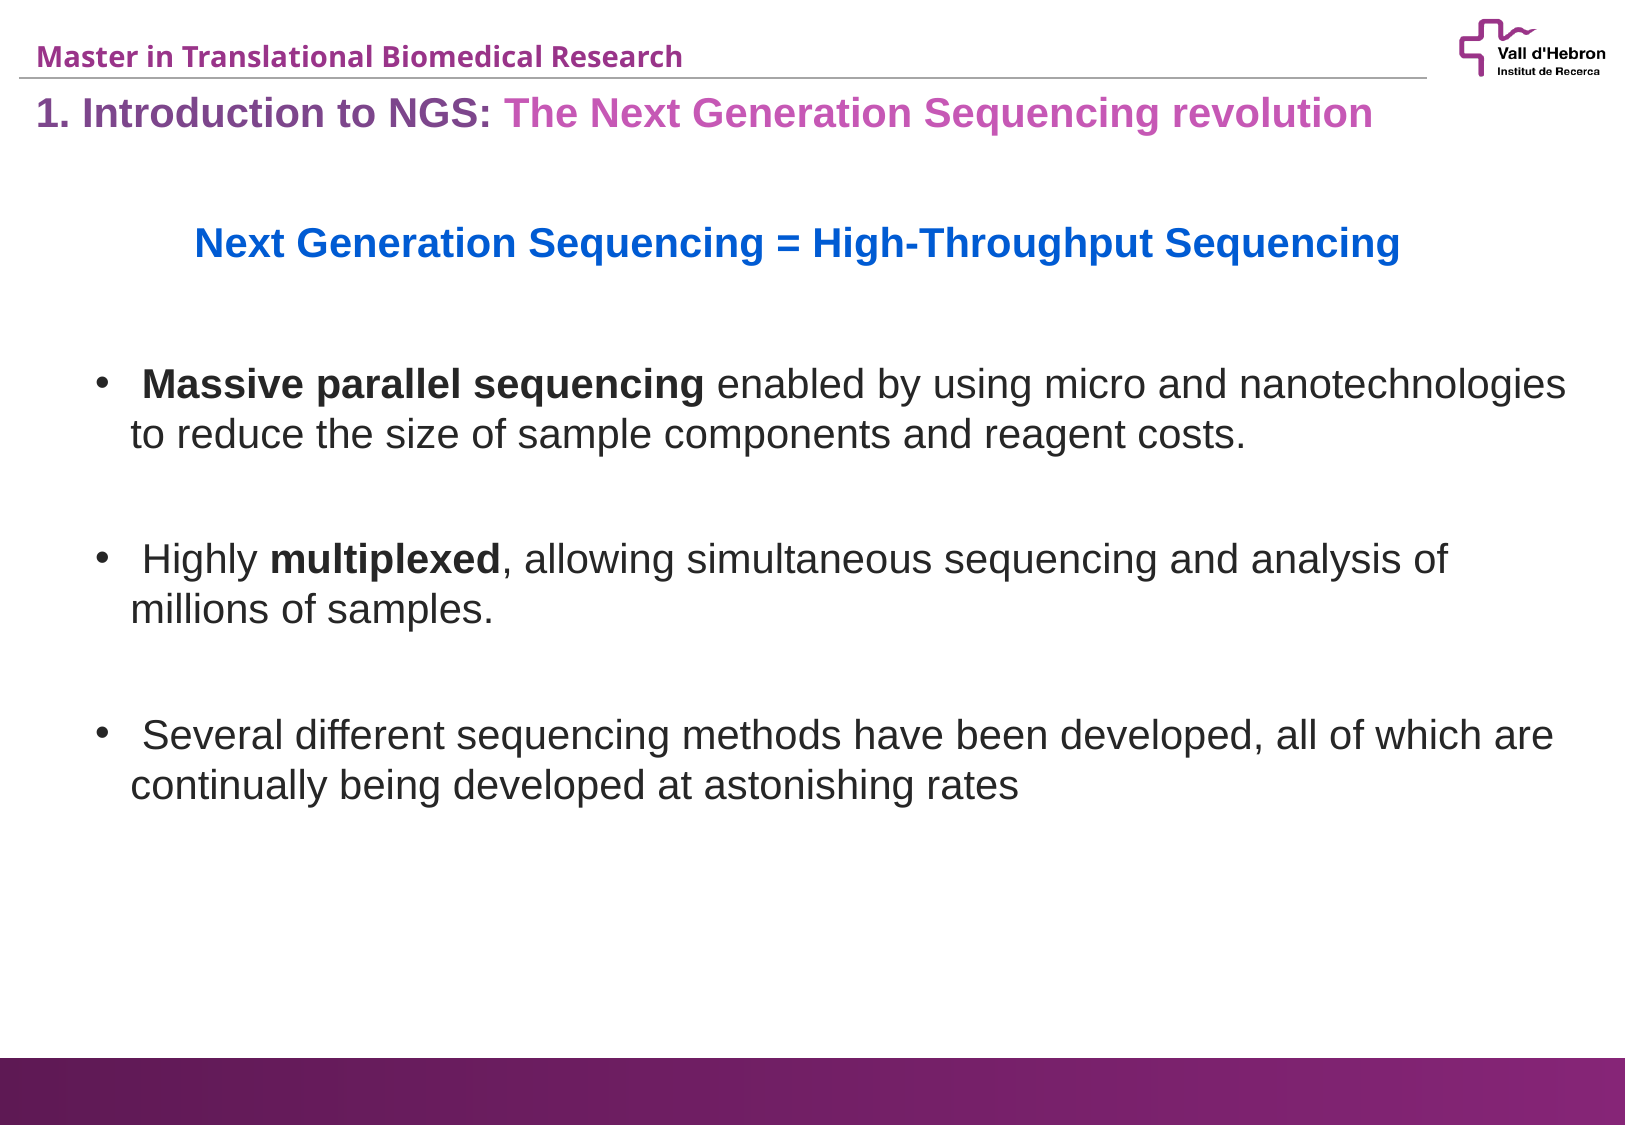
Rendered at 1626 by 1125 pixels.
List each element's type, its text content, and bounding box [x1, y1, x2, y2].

text_box Massive parallel sequencing enabled by using micro and nanotechnologies to reduce the size of sample components and reagent costs. Highly multiplexed, allowing simultaneous sequencing and analysis of millions of samples. Several different sequencing methods have been developed, all of which are continually being developed at astonishing rates [80, 349, 1593, 815]
text_box 1. Introduction to NGS: The Next Generation Sequencing revolution [21, 78, 1625, 143]
picture [1458, 18, 1606, 77]
text_box Next Generation Sequencing = High-Throughput Sequencing [179, 208, 1417, 273]
